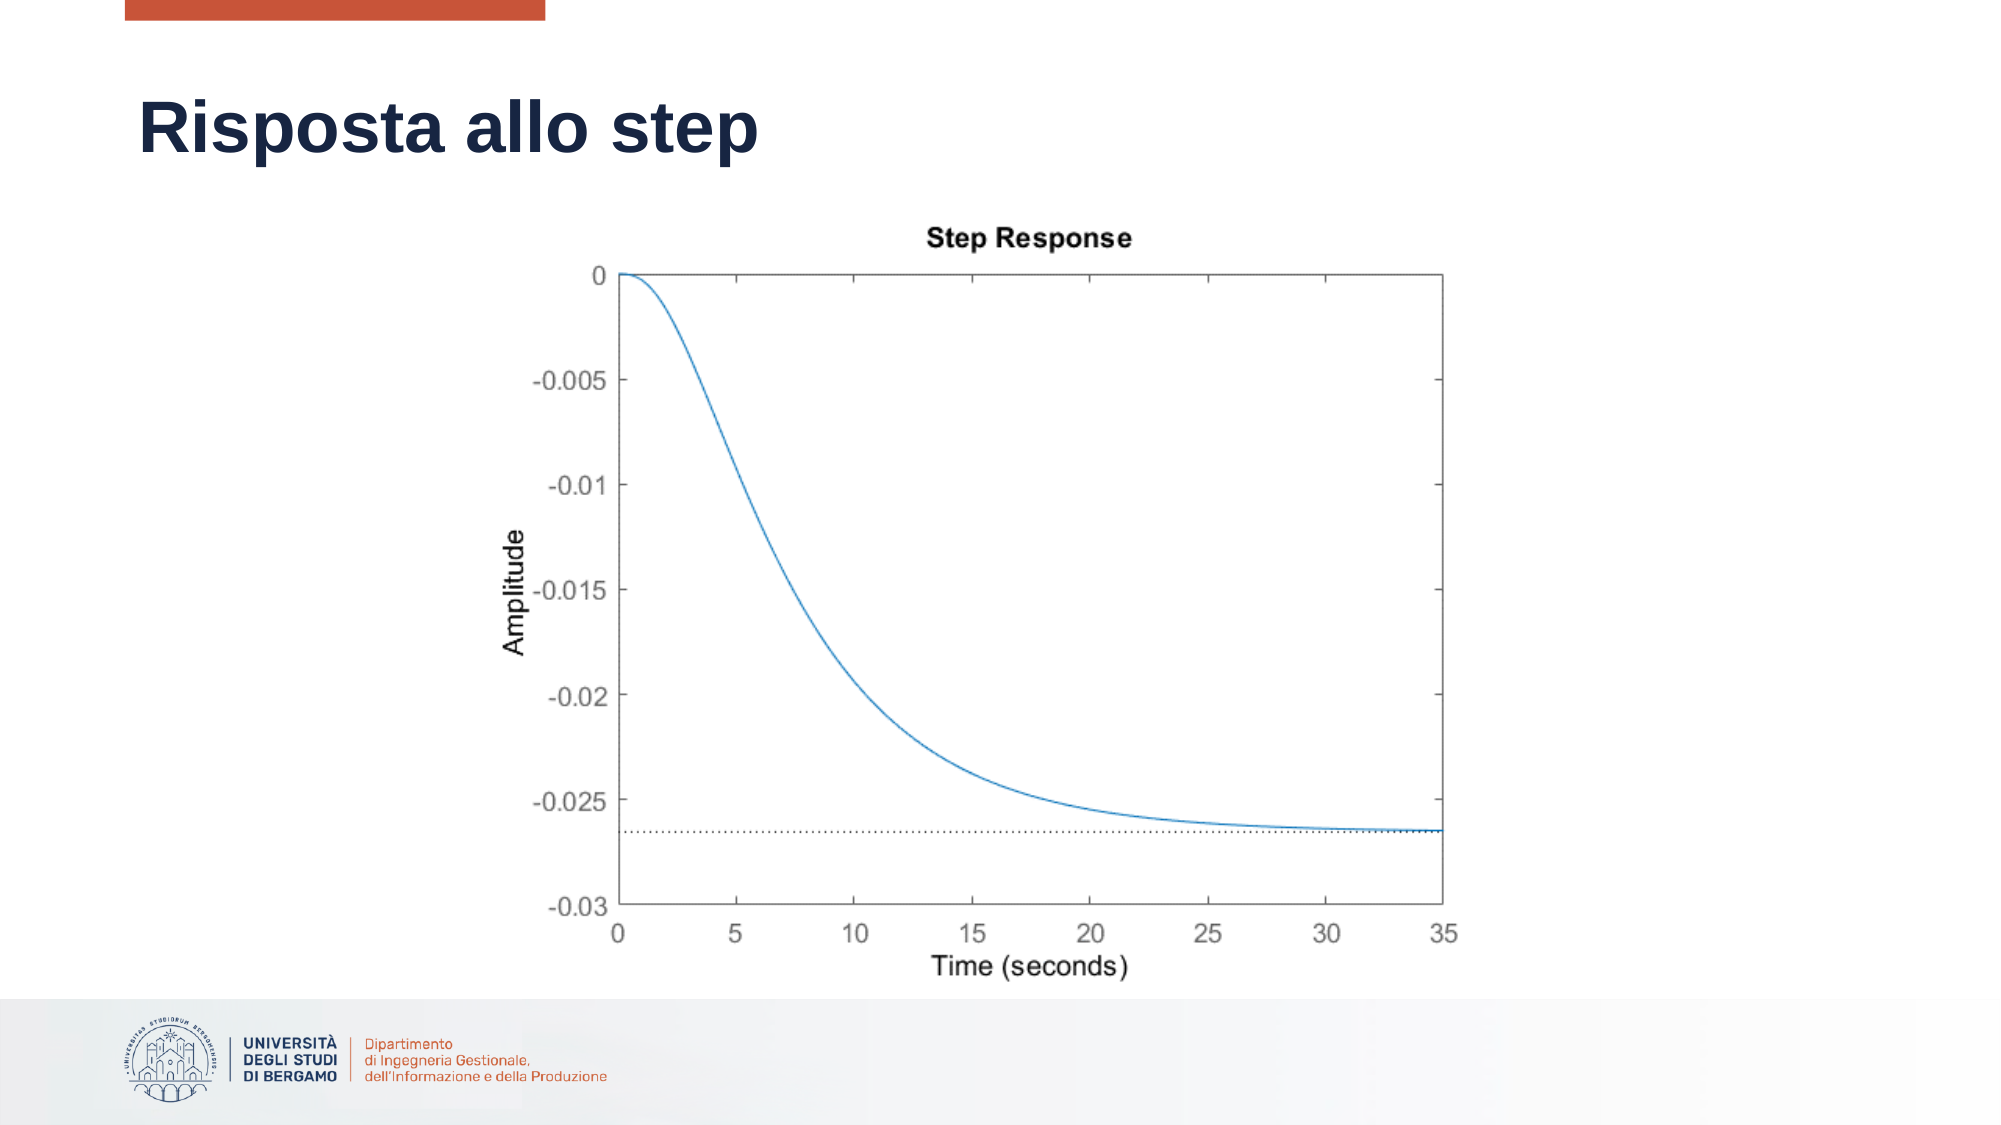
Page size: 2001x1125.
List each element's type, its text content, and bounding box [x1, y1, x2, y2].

picture [452, 174, 1548, 996]
picture [0, 999, 2000, 1125]
title Risposta allo step [138, 79, 934, 168]
